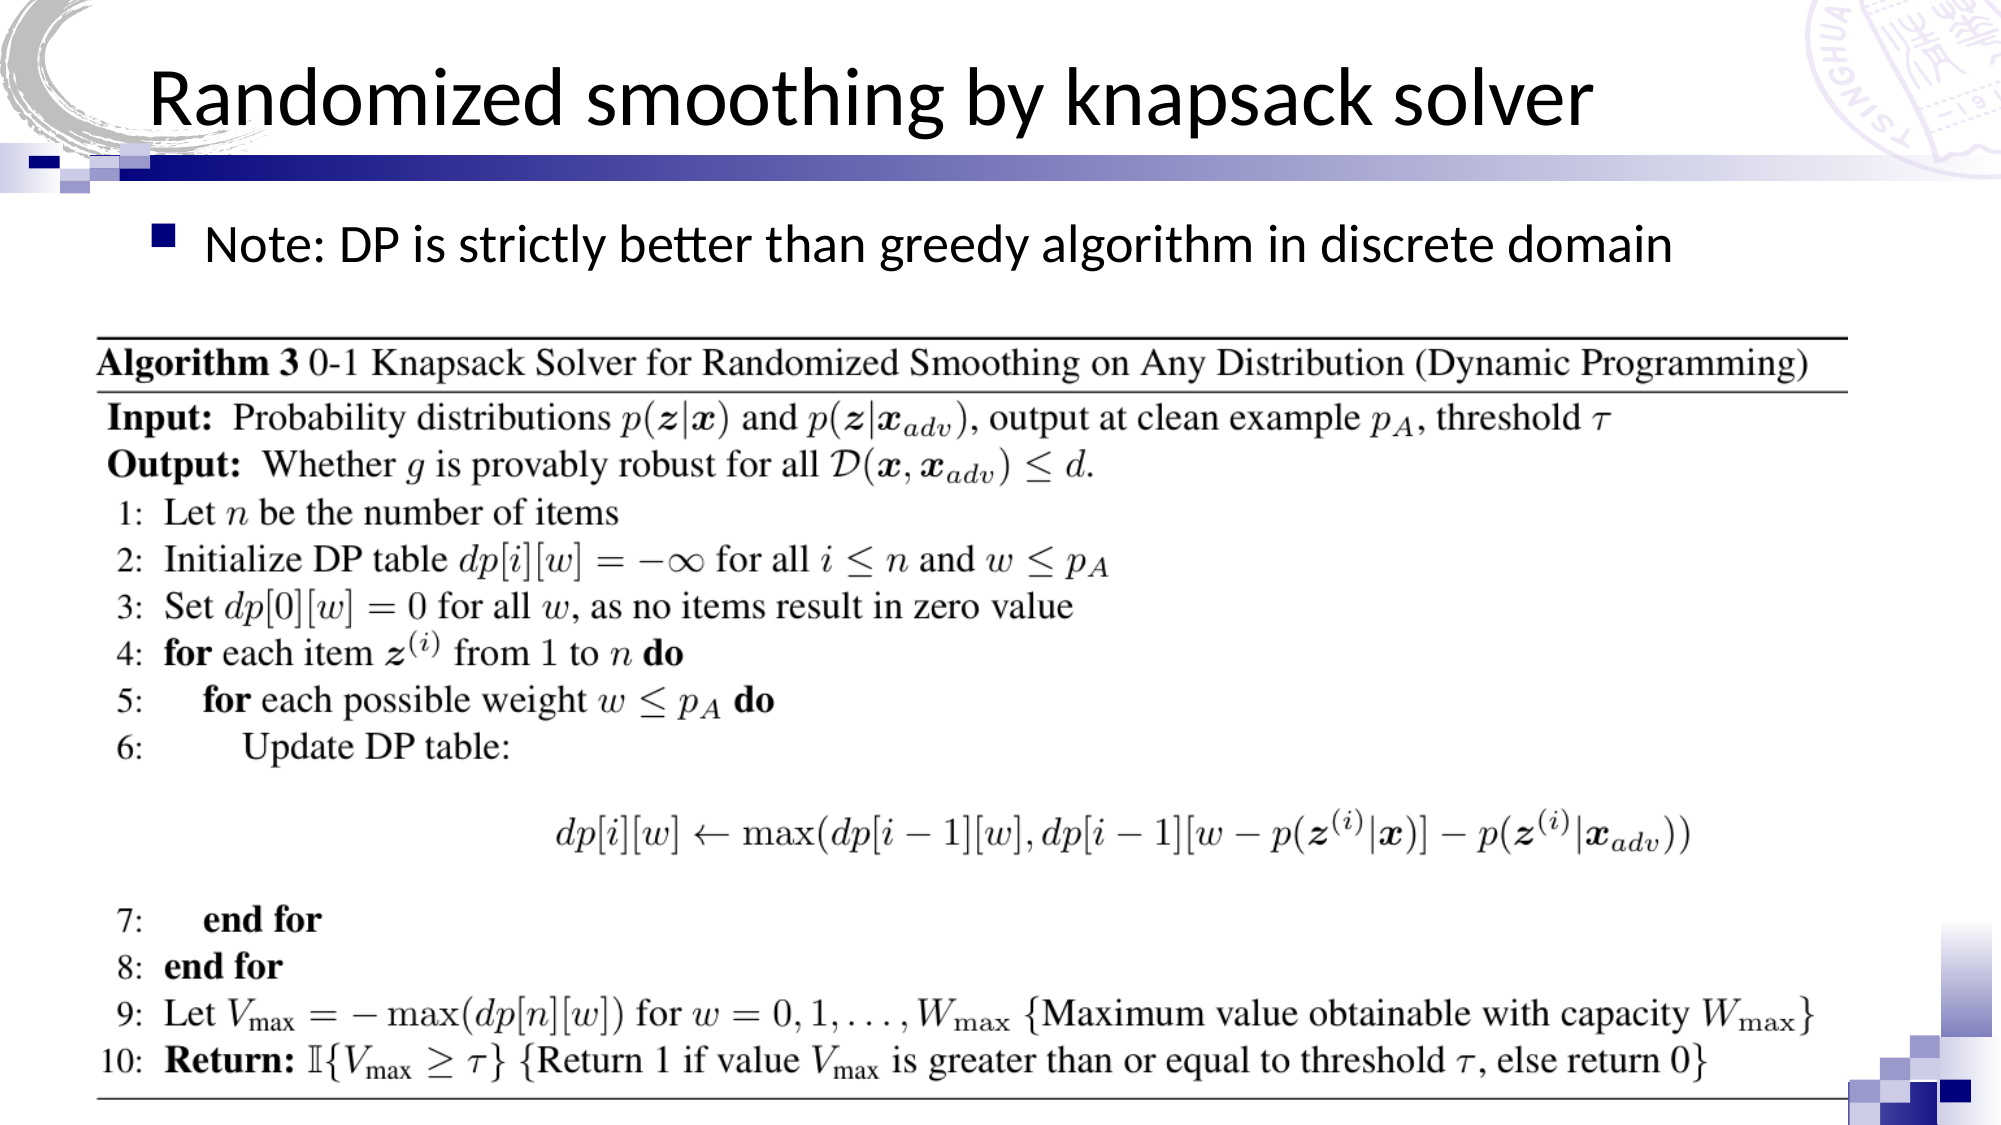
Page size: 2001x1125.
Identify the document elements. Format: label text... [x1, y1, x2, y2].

picture [0, 0, 267, 168]
picture [54, 314, 1848, 1125]
list Note: DP is strictly better than greedy algorithm in discrete domain [133, 200, 1900, 963]
title Randomized smoothing by knapsack solver [133, 1, 1900, 183]
